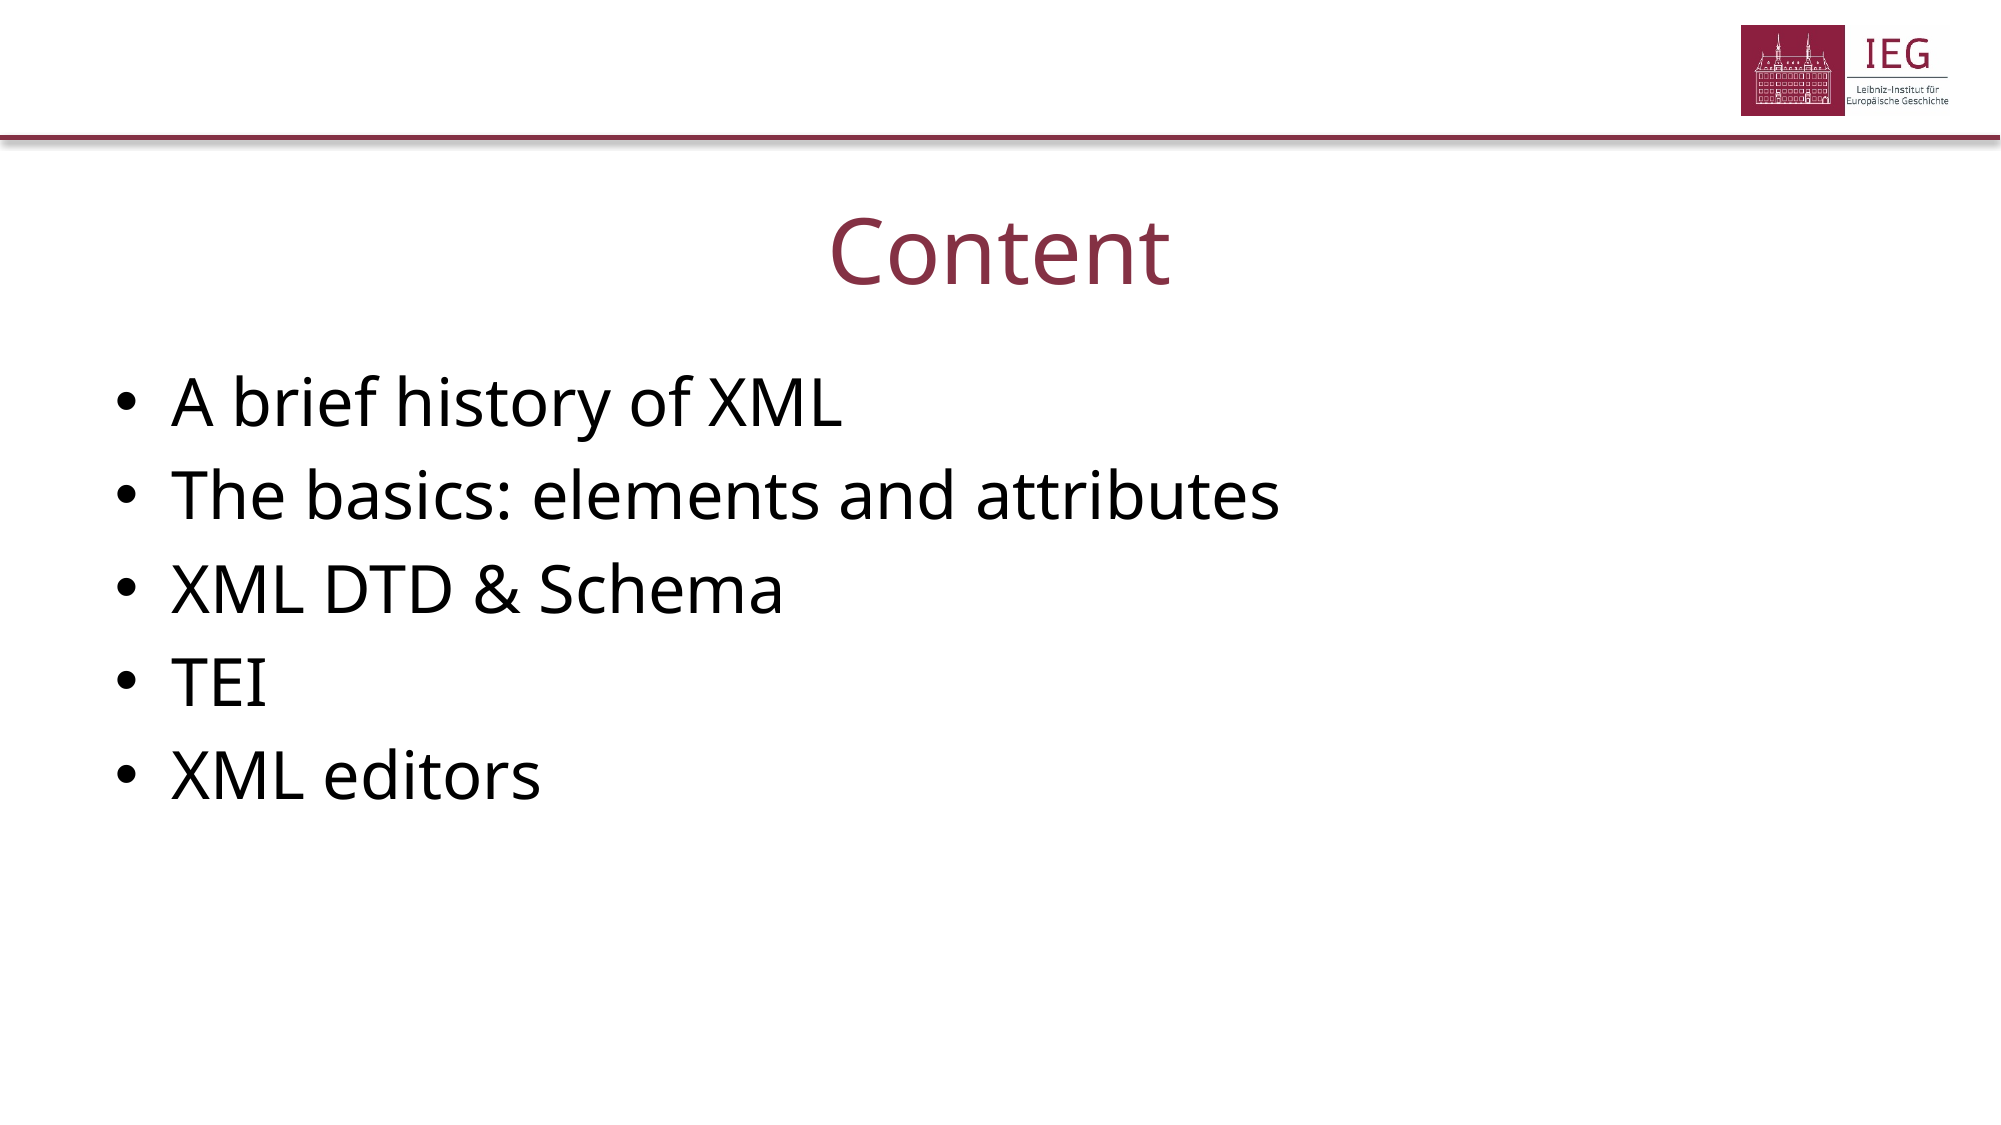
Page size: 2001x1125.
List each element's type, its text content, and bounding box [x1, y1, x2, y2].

list A brief history of XML The basics: elements and attributes XML DTD & Schema TEI XML editors [99, 352, 1900, 1028]
picture [1741, 25, 1950, 116]
title Content [99, 154, 1900, 342]
